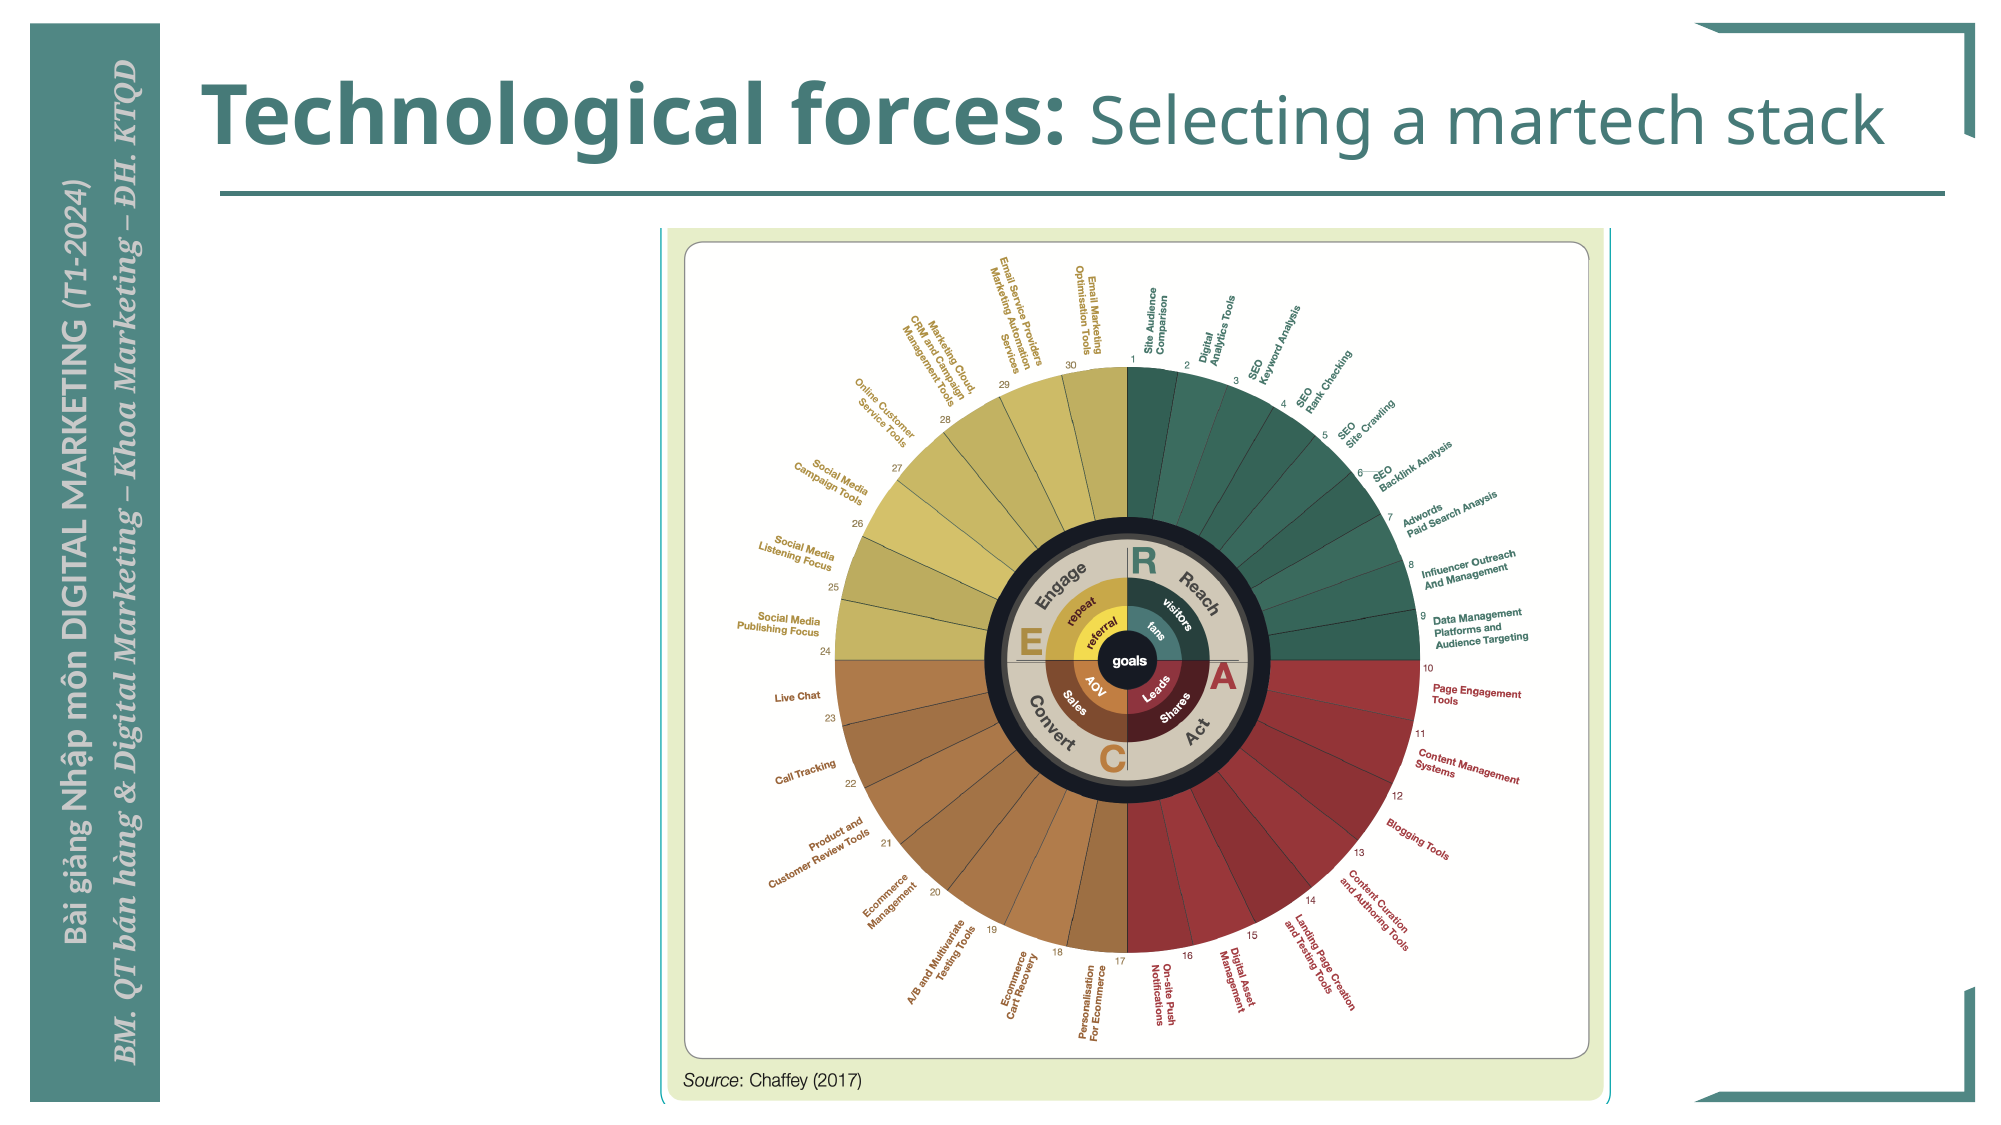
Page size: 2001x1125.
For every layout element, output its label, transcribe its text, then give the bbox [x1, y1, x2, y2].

title Technological forces: Selecting a martech stack [184, 30, 1946, 204]
picture [657, 228, 1623, 1104]
